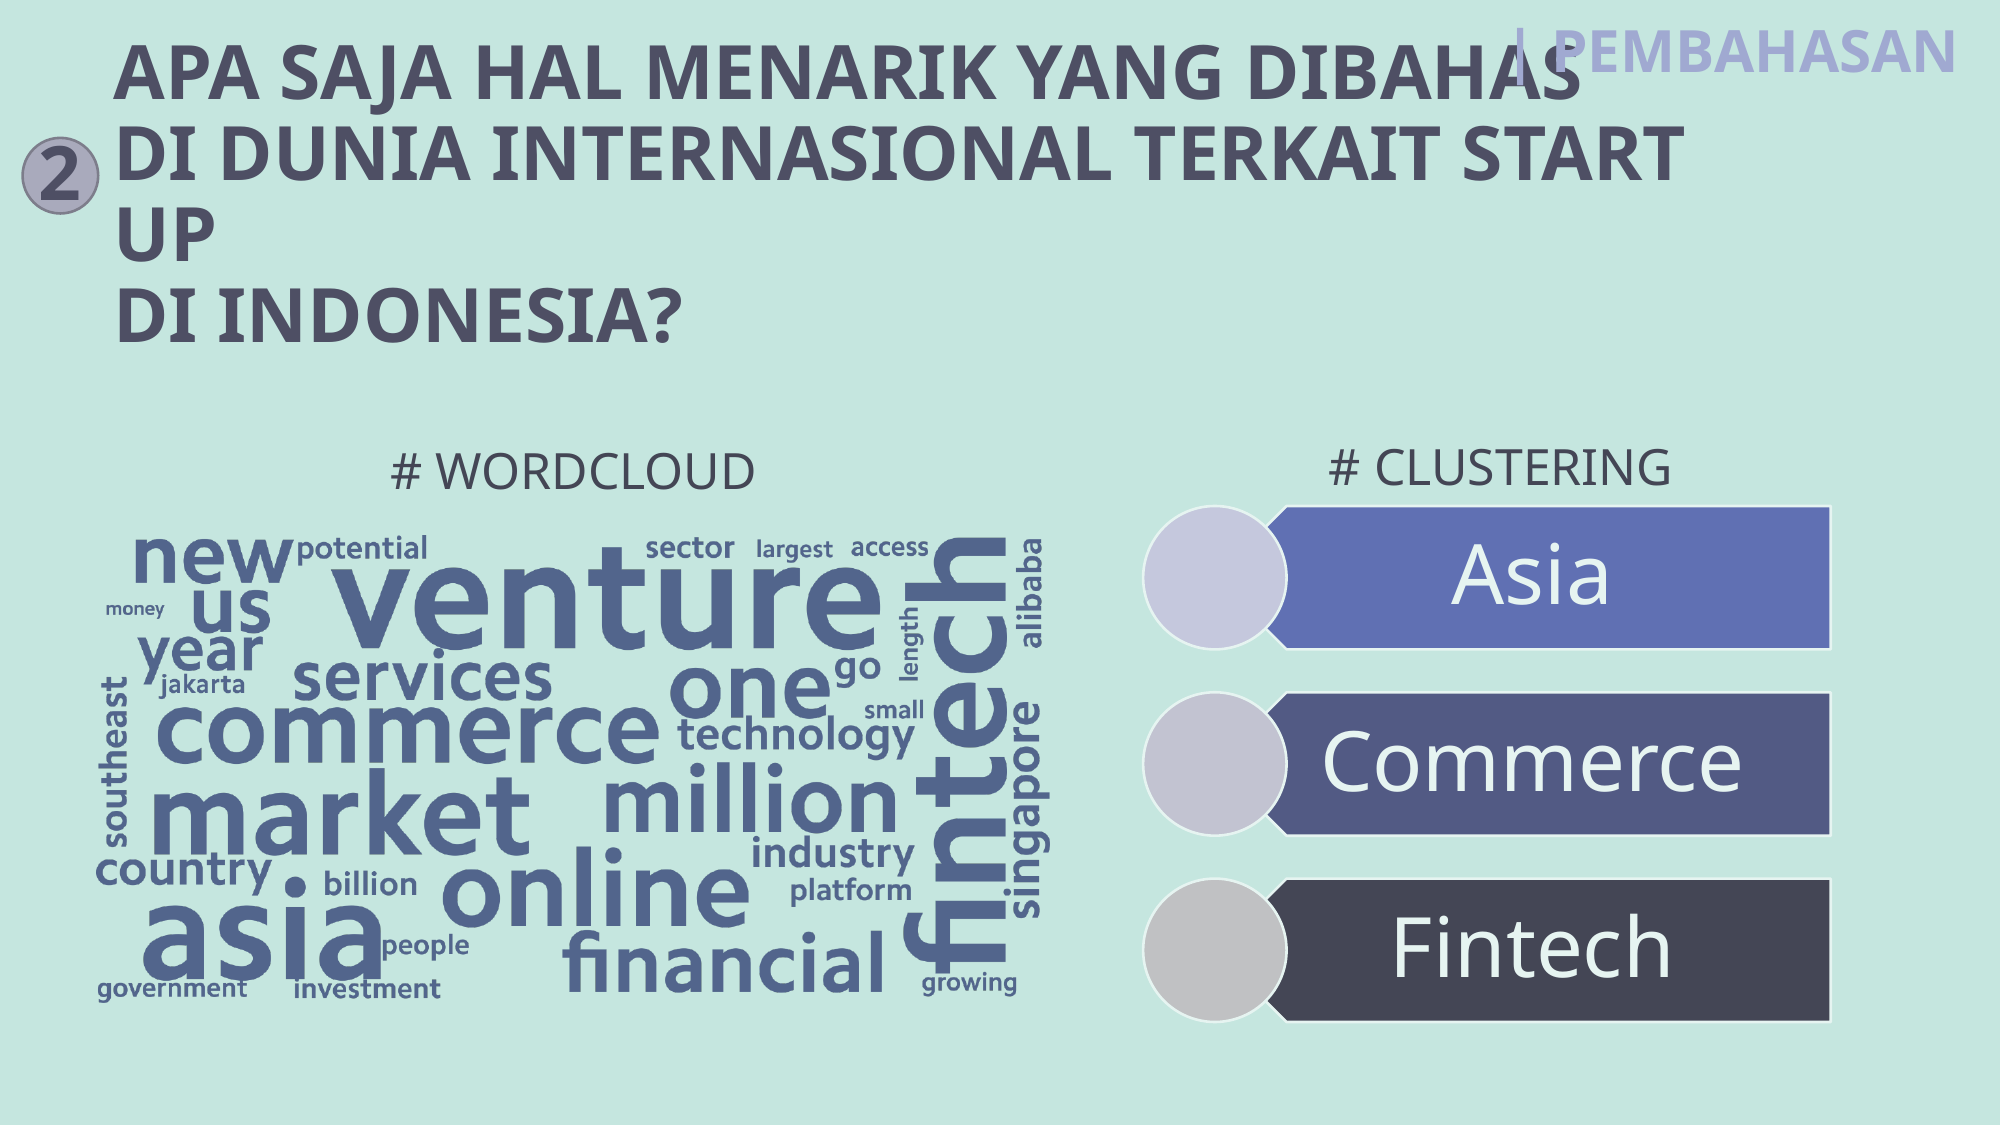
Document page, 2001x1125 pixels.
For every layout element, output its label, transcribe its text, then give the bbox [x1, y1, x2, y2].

title Apa saja hal menarik yang dibahas di dunia internasional terkait start up di Indonesia? [98, 75, 1724, 318]
text_box | pembahasan [130, 42, 1975, 66]
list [96, 534, 1023, 1004]
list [1023, 505, 1951, 1023]
list # clustering [1125, 369, 1878, 505]
list # Wordcloud [96, 372, 1050, 508]
text_box 2 [22, 135, 99, 217]
